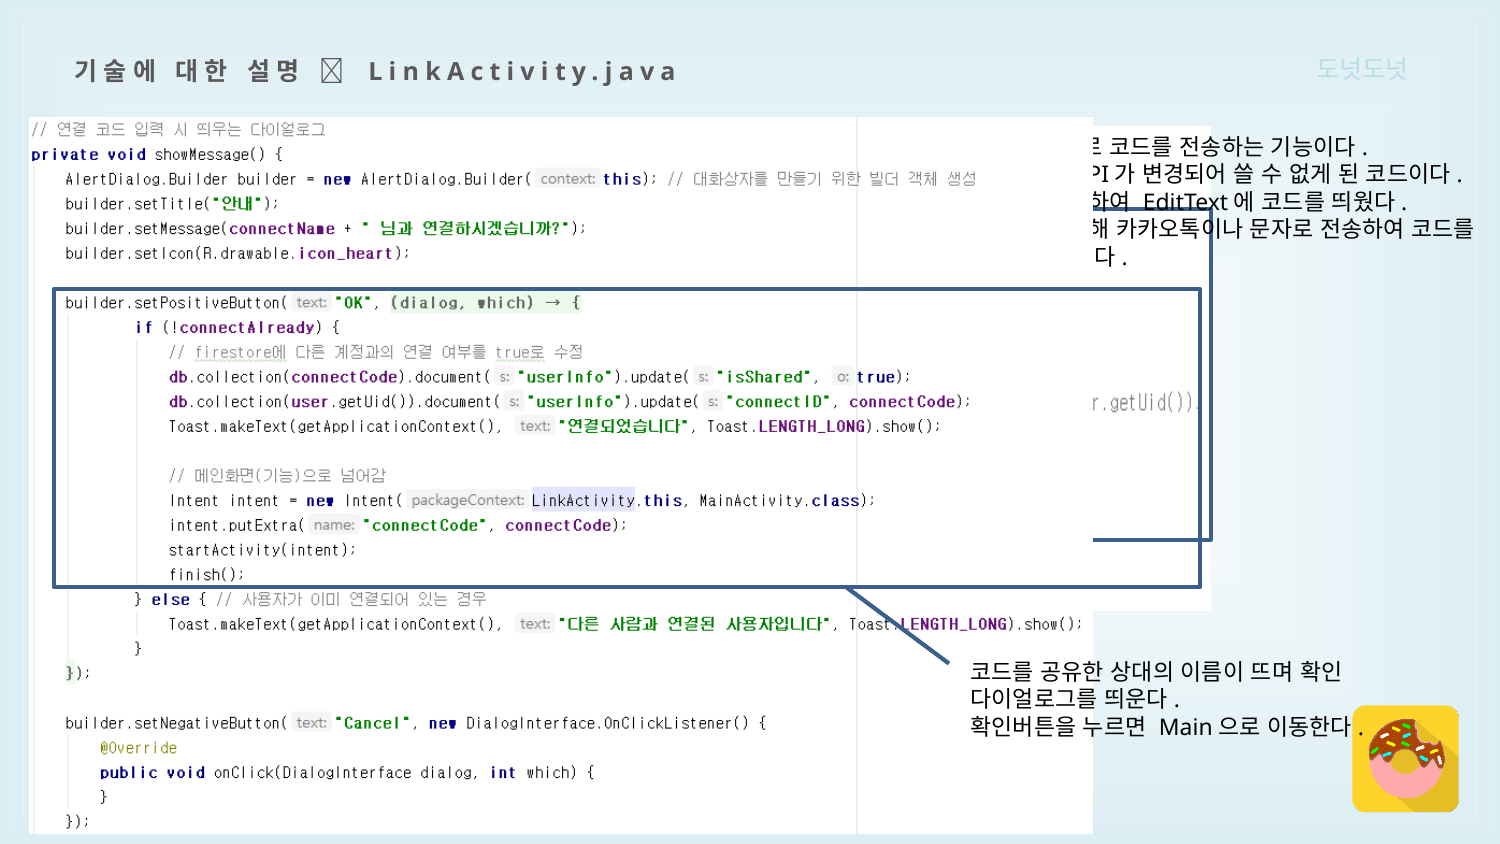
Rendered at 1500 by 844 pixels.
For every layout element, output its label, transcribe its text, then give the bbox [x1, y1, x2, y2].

text_box 카카오톡으로 코드를 전송하는 기능이다. 카카오톡 API가 변경되어 쓸 수 없게 된 코드이다. 이것을 대체하여 EditText에 코드를 띄웠다. 이것을 복사해 카카오톡이나 문자로 전송하여 코드를 공유할 수 있다. [1211, 125, 1495, 278]
text_box 코드를 공유한 상대의 이름이 뜨며 확인 다이얼로그를 띄운다. 확인버튼을 누르면 Main으로 이동한다. [1097, 649, 1393, 747]
text_box 기술에 대한 설명  LinkActivity.java [59, 48, 757, 93]
picture [1352, 705, 1459, 813]
text_box 도넛도넛 [1262, 45, 1424, 91]
picture [29, 117, 1211, 835]
